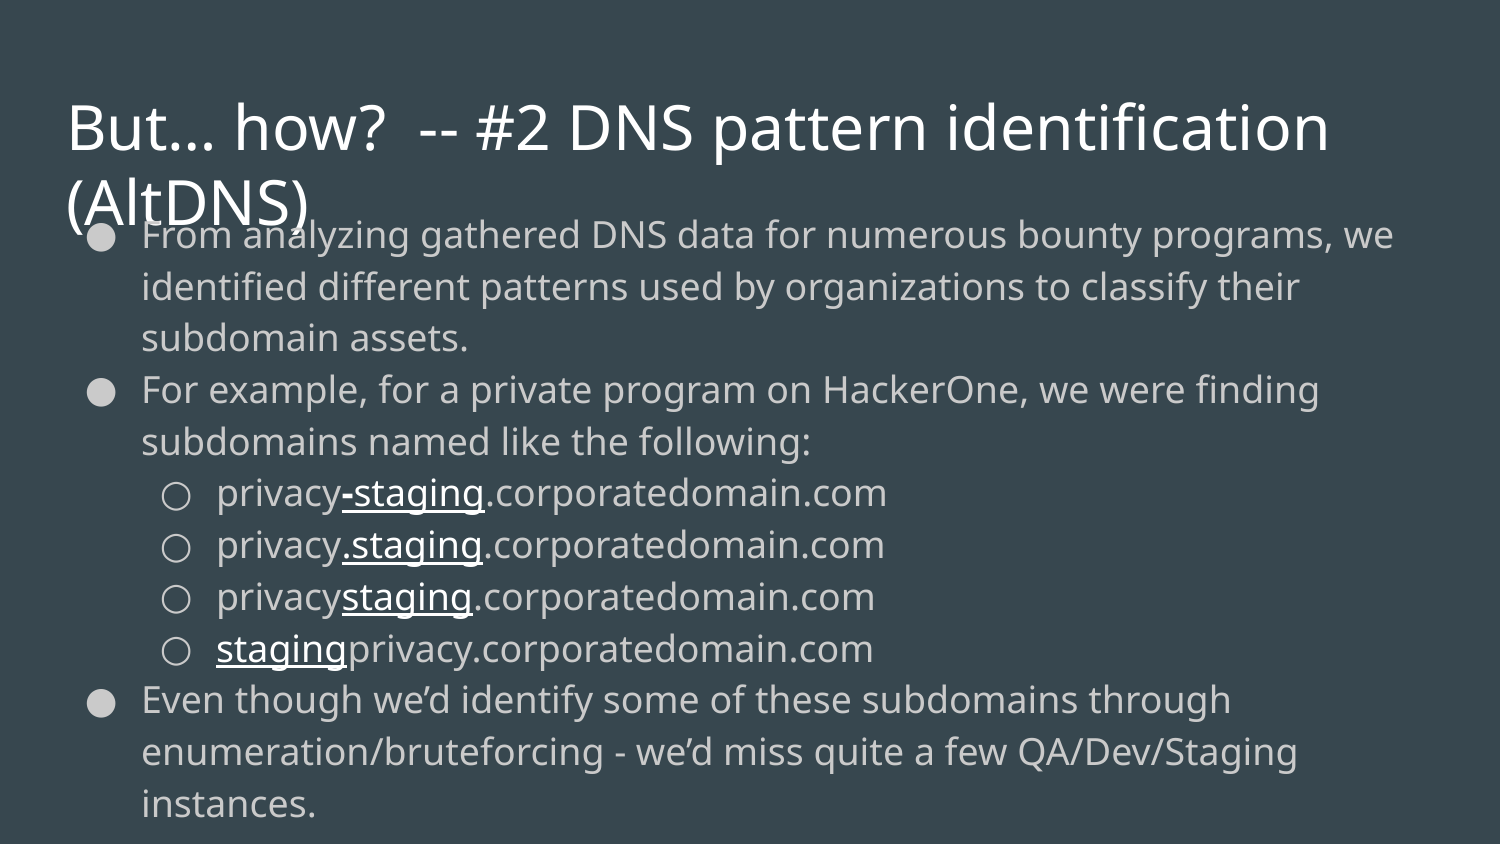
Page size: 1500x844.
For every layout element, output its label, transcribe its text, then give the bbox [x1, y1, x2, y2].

list From analyzing gathered DNS data for numerous bounty programs, we identified different patterns used by organizations to classify their subdomain assets. For example, for a private program on HackerOne, we were finding subdomains named like the following: privacy-staging.corporatedomain.com privacy.staging.corporatedomain.com privacystaging.corporatedomain.com stagingprivacy.corporatedomain.com Even though we’d identify some of these subdomains through enumeration/bruteforcing - we’d miss quite a few QA/Dev/Staging instances. [51, 189, 1449, 750]
title But… how? -- #2 DNS pattern identification (AltDNS) [51, 72, 1449, 167]
